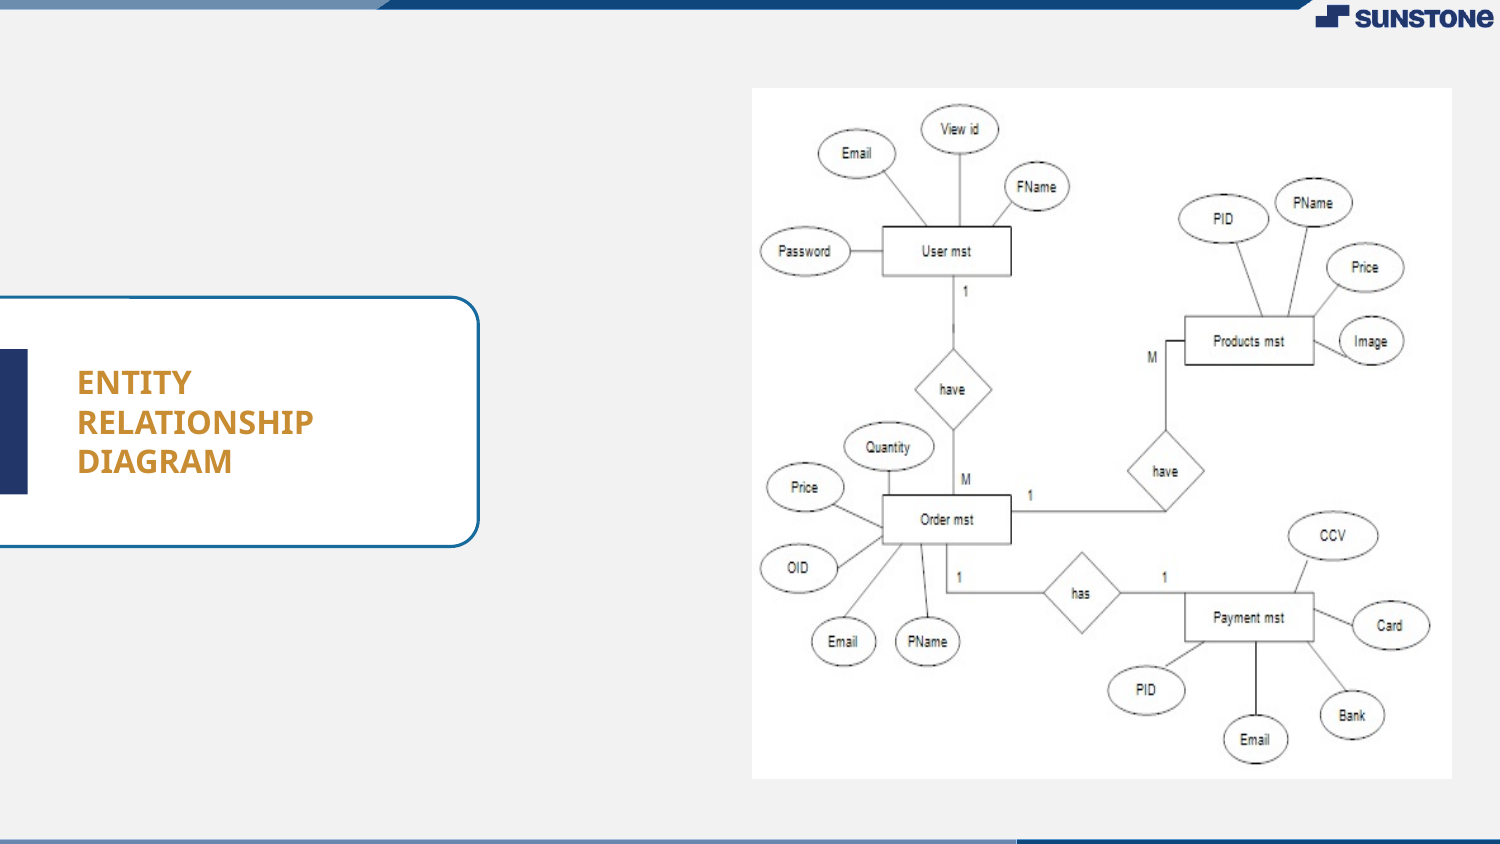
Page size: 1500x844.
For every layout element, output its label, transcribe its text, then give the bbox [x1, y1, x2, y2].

title ENTITY RELATIONSHIP DIAGRAM [61, 354, 414, 490]
picture [0, 0, 1500, 844]
